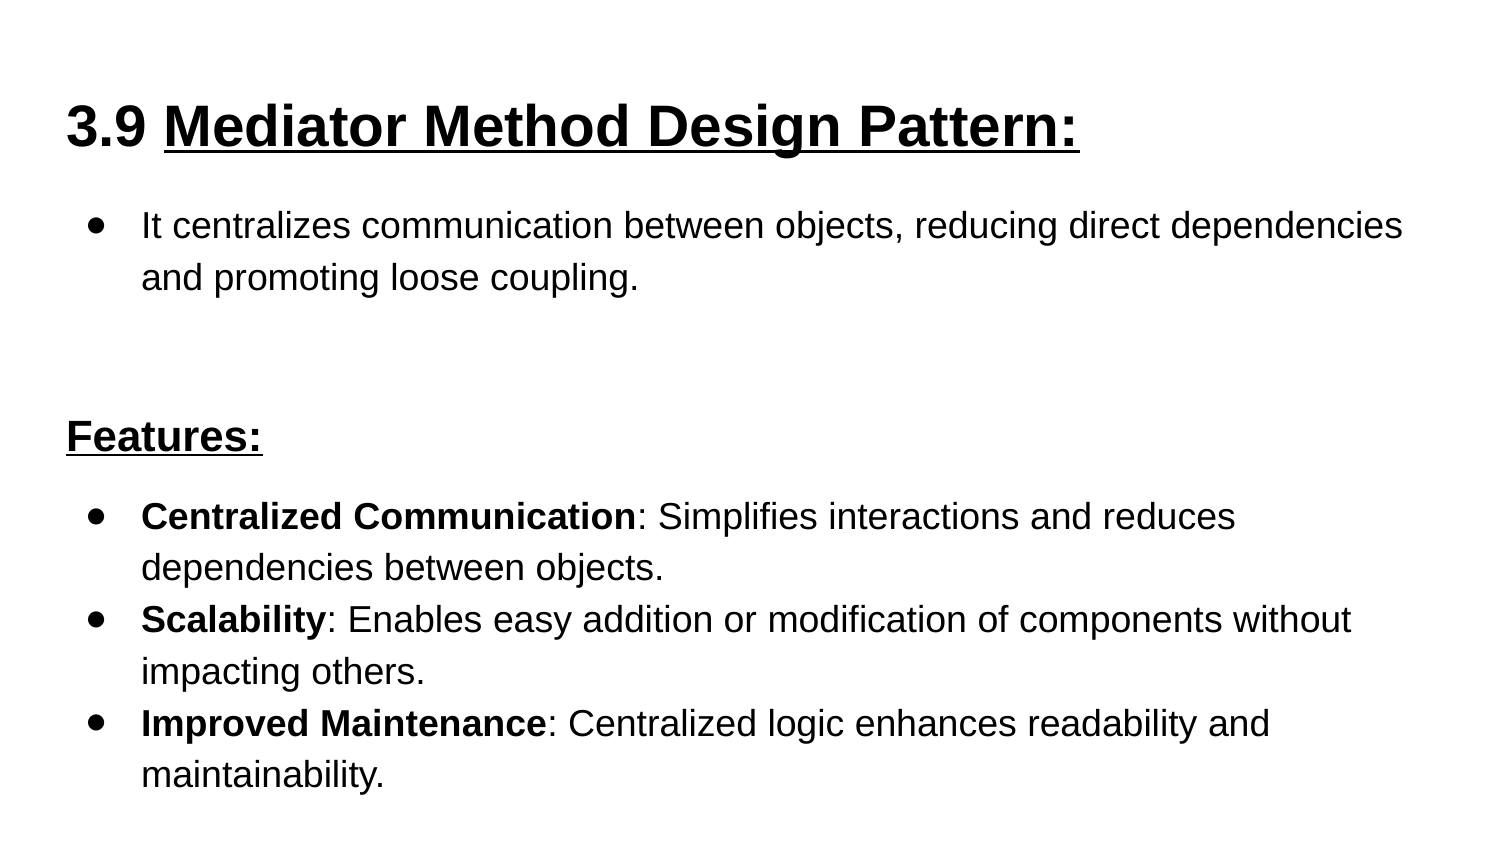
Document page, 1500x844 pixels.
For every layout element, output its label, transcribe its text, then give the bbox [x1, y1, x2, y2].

list It centralizes communication between objects, reducing direct dependencies and promoting loose coupling. Features: Centralized Communication: Simplifies interactions and reduces dependencies between objects. Scalability: Enables easy addition or modification of components without impacting others. Improved Maintenance: Centralized logic enhances readability and maintainability. [51, 179, 1449, 820]
title 3.9 Mediator Method Design Pattern: [51, 72, 1449, 167]
